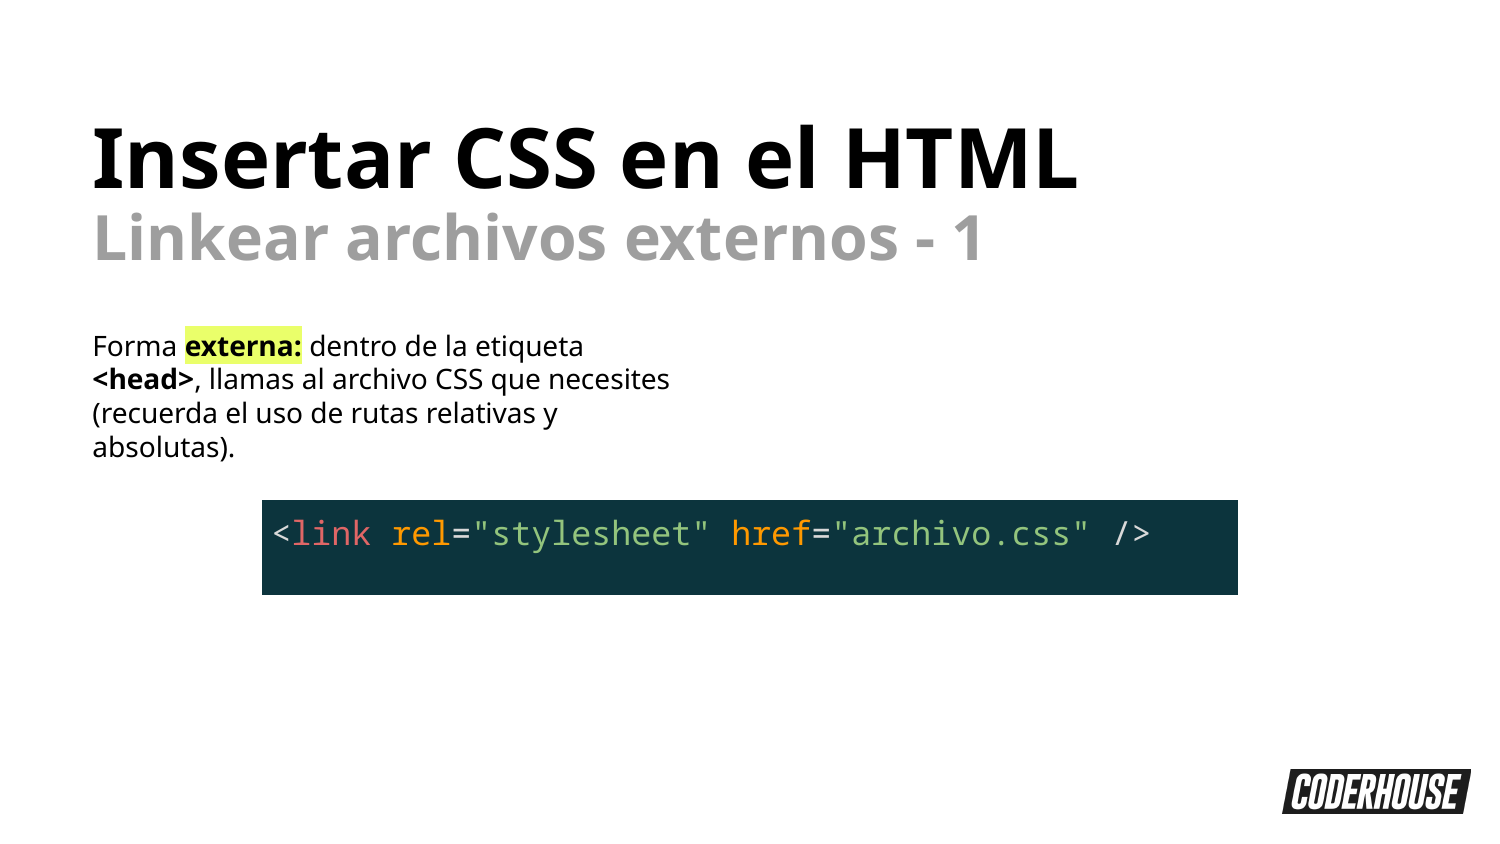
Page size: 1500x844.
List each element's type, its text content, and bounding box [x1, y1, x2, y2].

table_header <link rel="stylesheet" href="archivo.css" /> [262, 500, 1238, 595]
text_box Forma externa: dentro de la etiqueta <head>, llamas al archivo CSS que necesites (recuerda el uso de rutas relativas y absolutas). [77, 312, 707, 478]
picture [1281, 769, 1471, 814]
text_box Insertar CSS en el HTML Linkear archivos externos - 1 [77, 101, 1414, 289]
